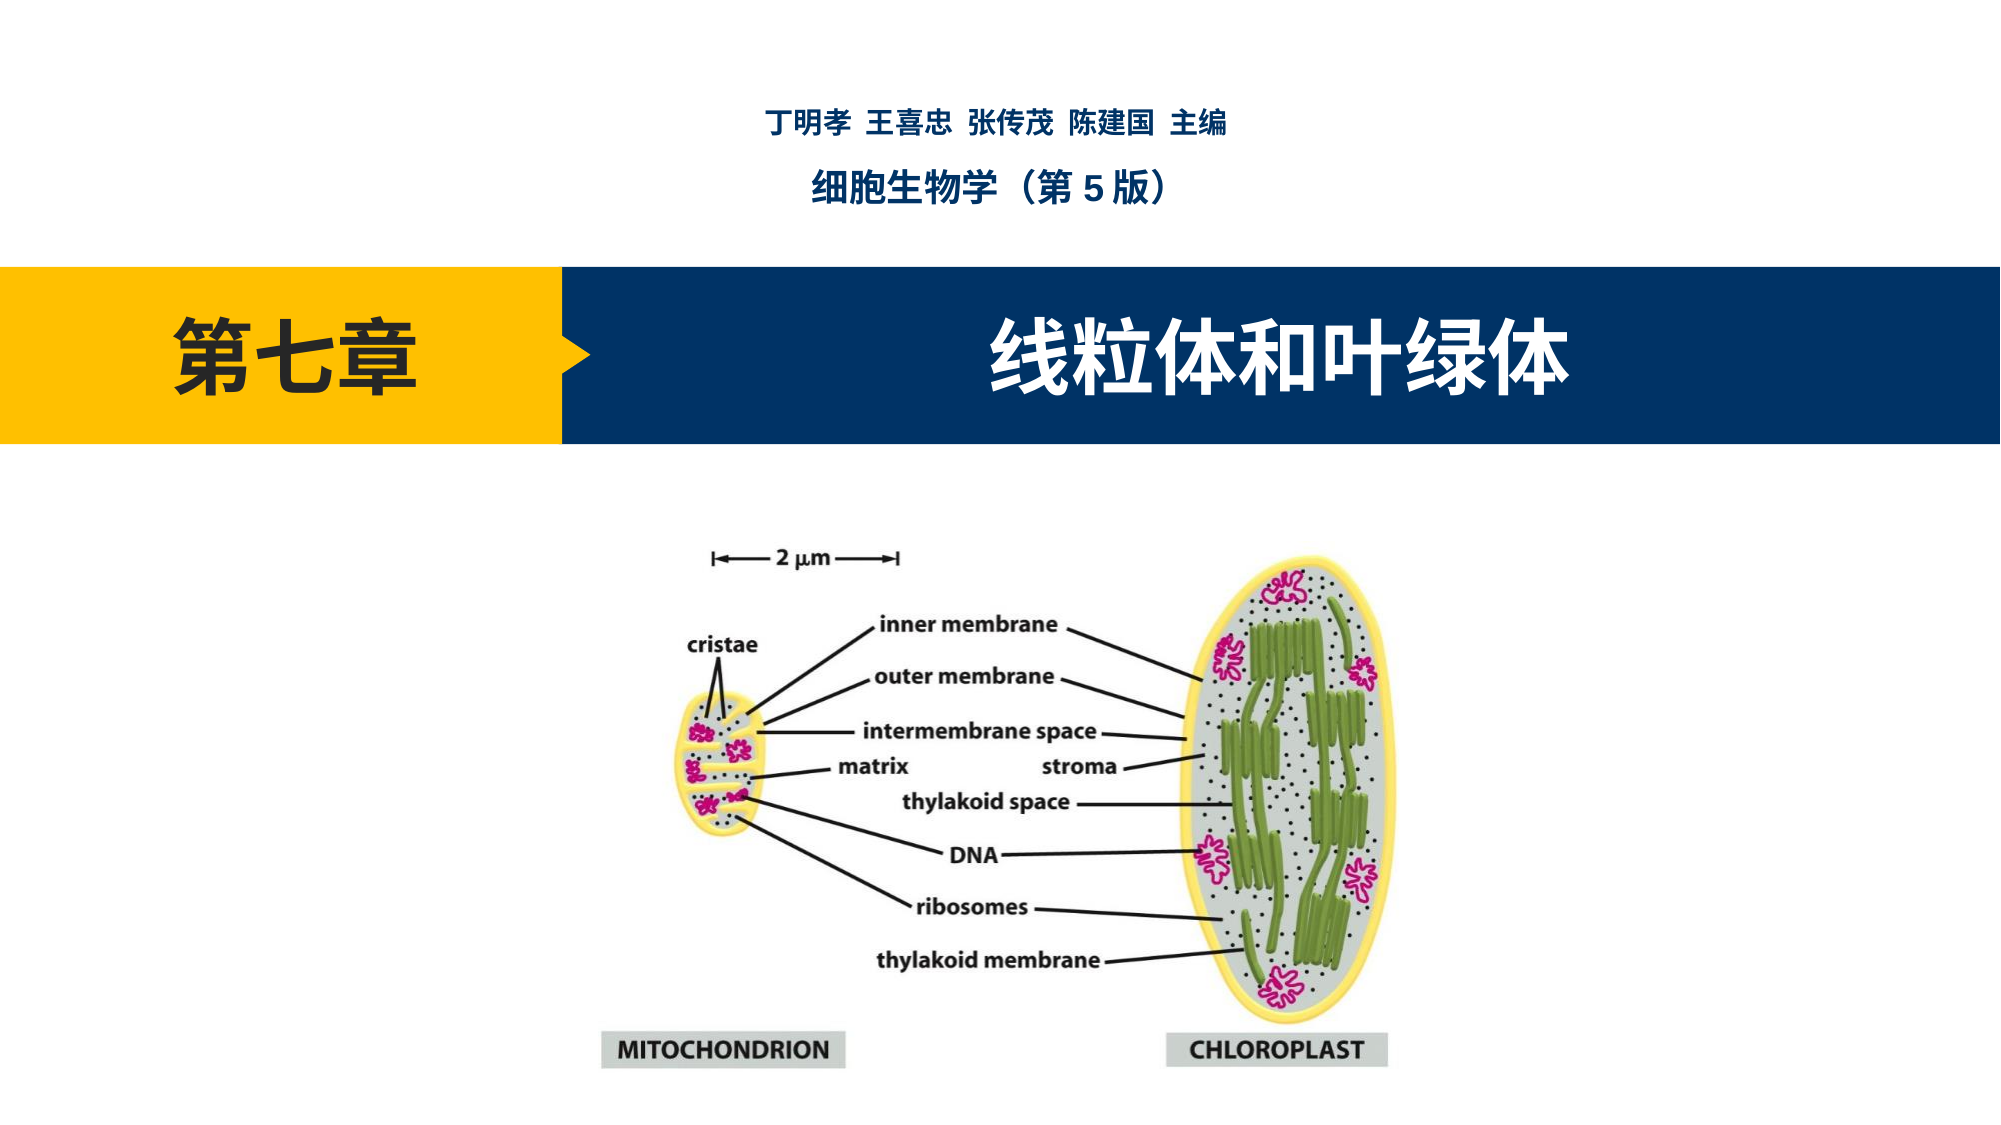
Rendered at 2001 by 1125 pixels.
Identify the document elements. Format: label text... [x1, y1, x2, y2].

picture [598, 541, 1402, 1074]
text_box 第七章 [32, 297, 559, 413]
text_box 丁明孝 王喜忠 张传茂 陈建国 主编 细胞生物学（第5版） [405, 96, 1595, 217]
text_box 线粒体和叶绿体 [972, 297, 1586, 413]
text_box [0, 266, 591, 445]
text_box [563, 266, 2000, 445]
